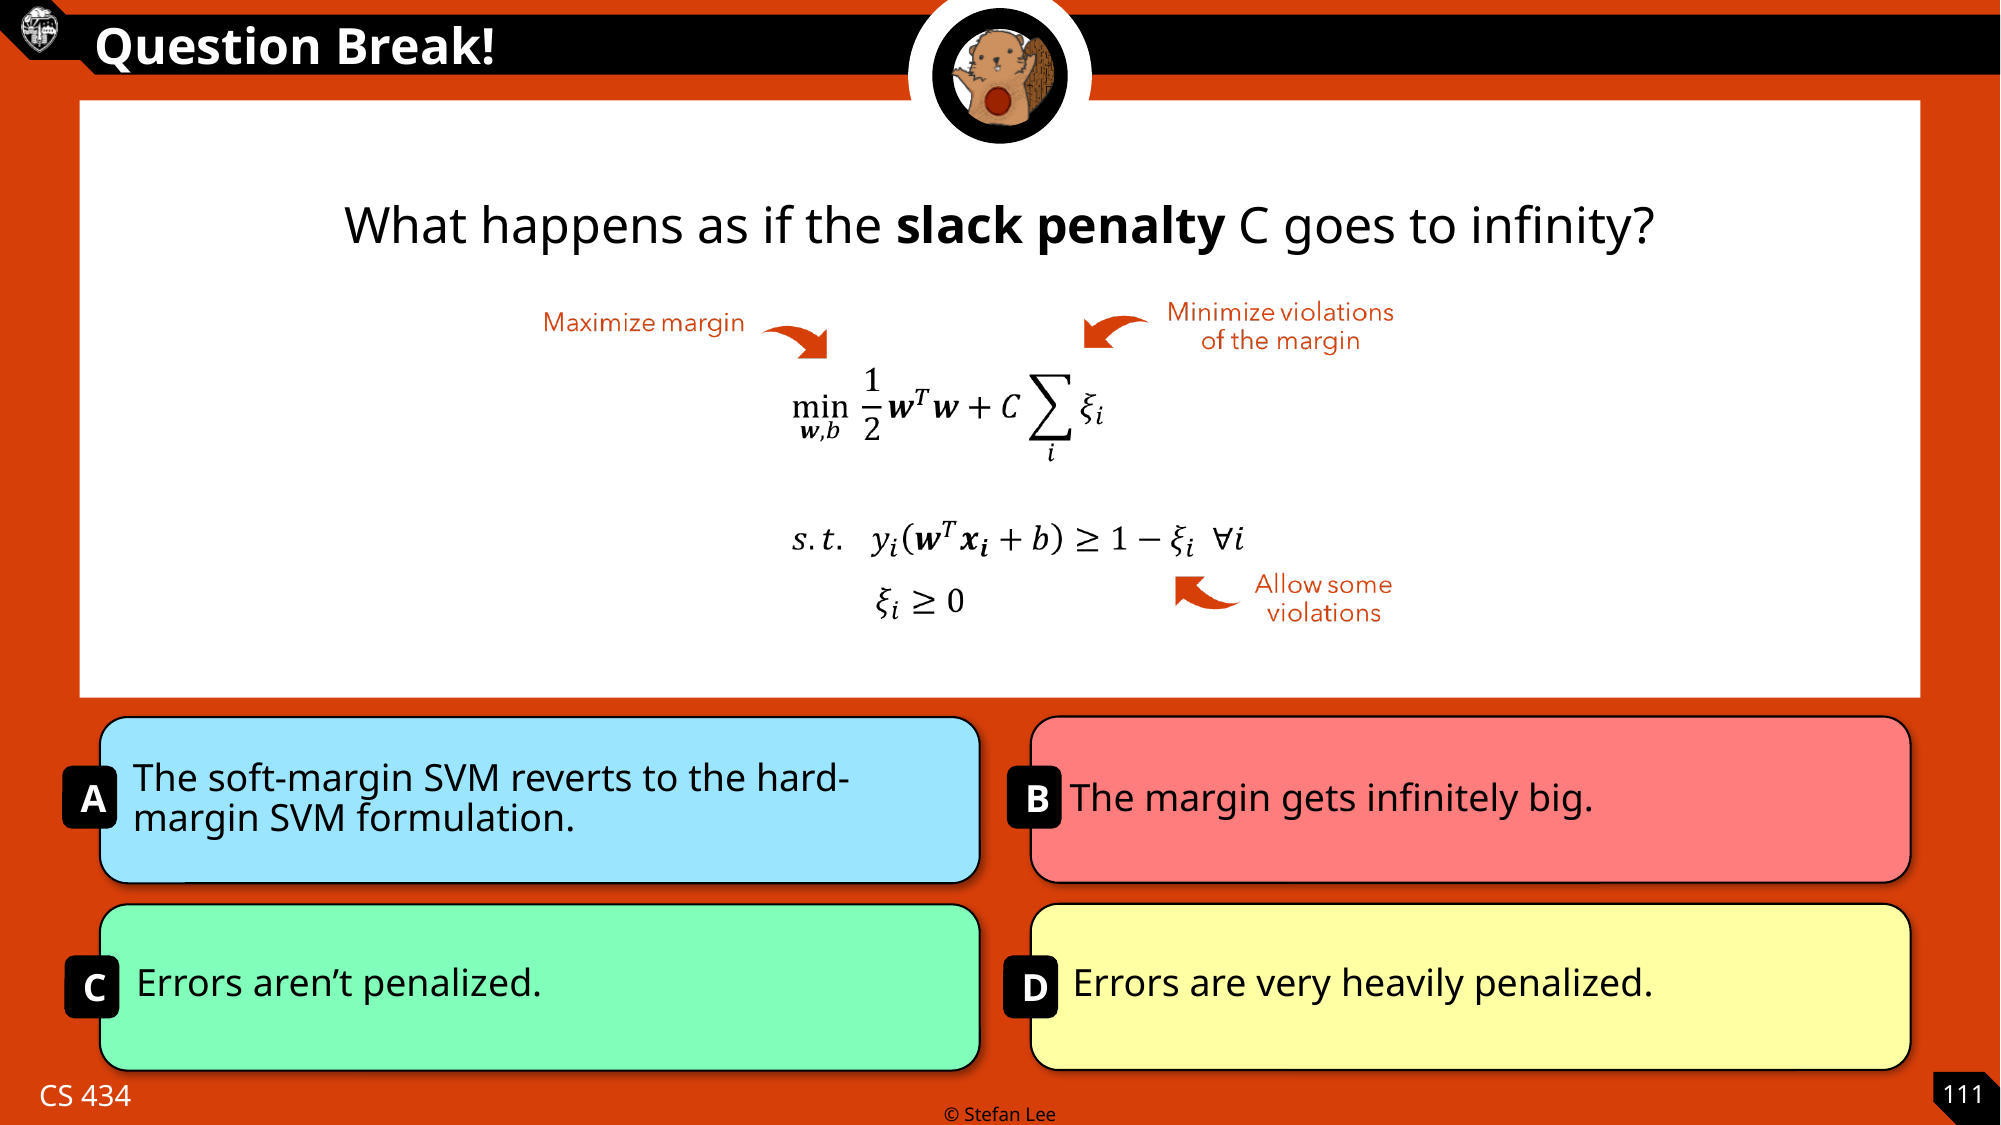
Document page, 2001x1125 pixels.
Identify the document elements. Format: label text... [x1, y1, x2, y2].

list Errors aren’t penalized. [121, 908, 983, 1061]
list What happens as if the slack penalty C goes to infinity? [79, 100, 1921, 692]
list The margin gets infinitely big. [1054, 723, 1903, 876]
list The soft-margin SVM reverts to the hard-margin SVM formulation. [118, 723, 980, 876]
picture [476, 287, 1453, 644]
slide_number 111 [1933, 1071, 1994, 1119]
list Errors are very heavily penalized. [1058, 908, 1906, 1061]
picture [951, 23, 1055, 100]
picture [21, 6, 60, 54]
